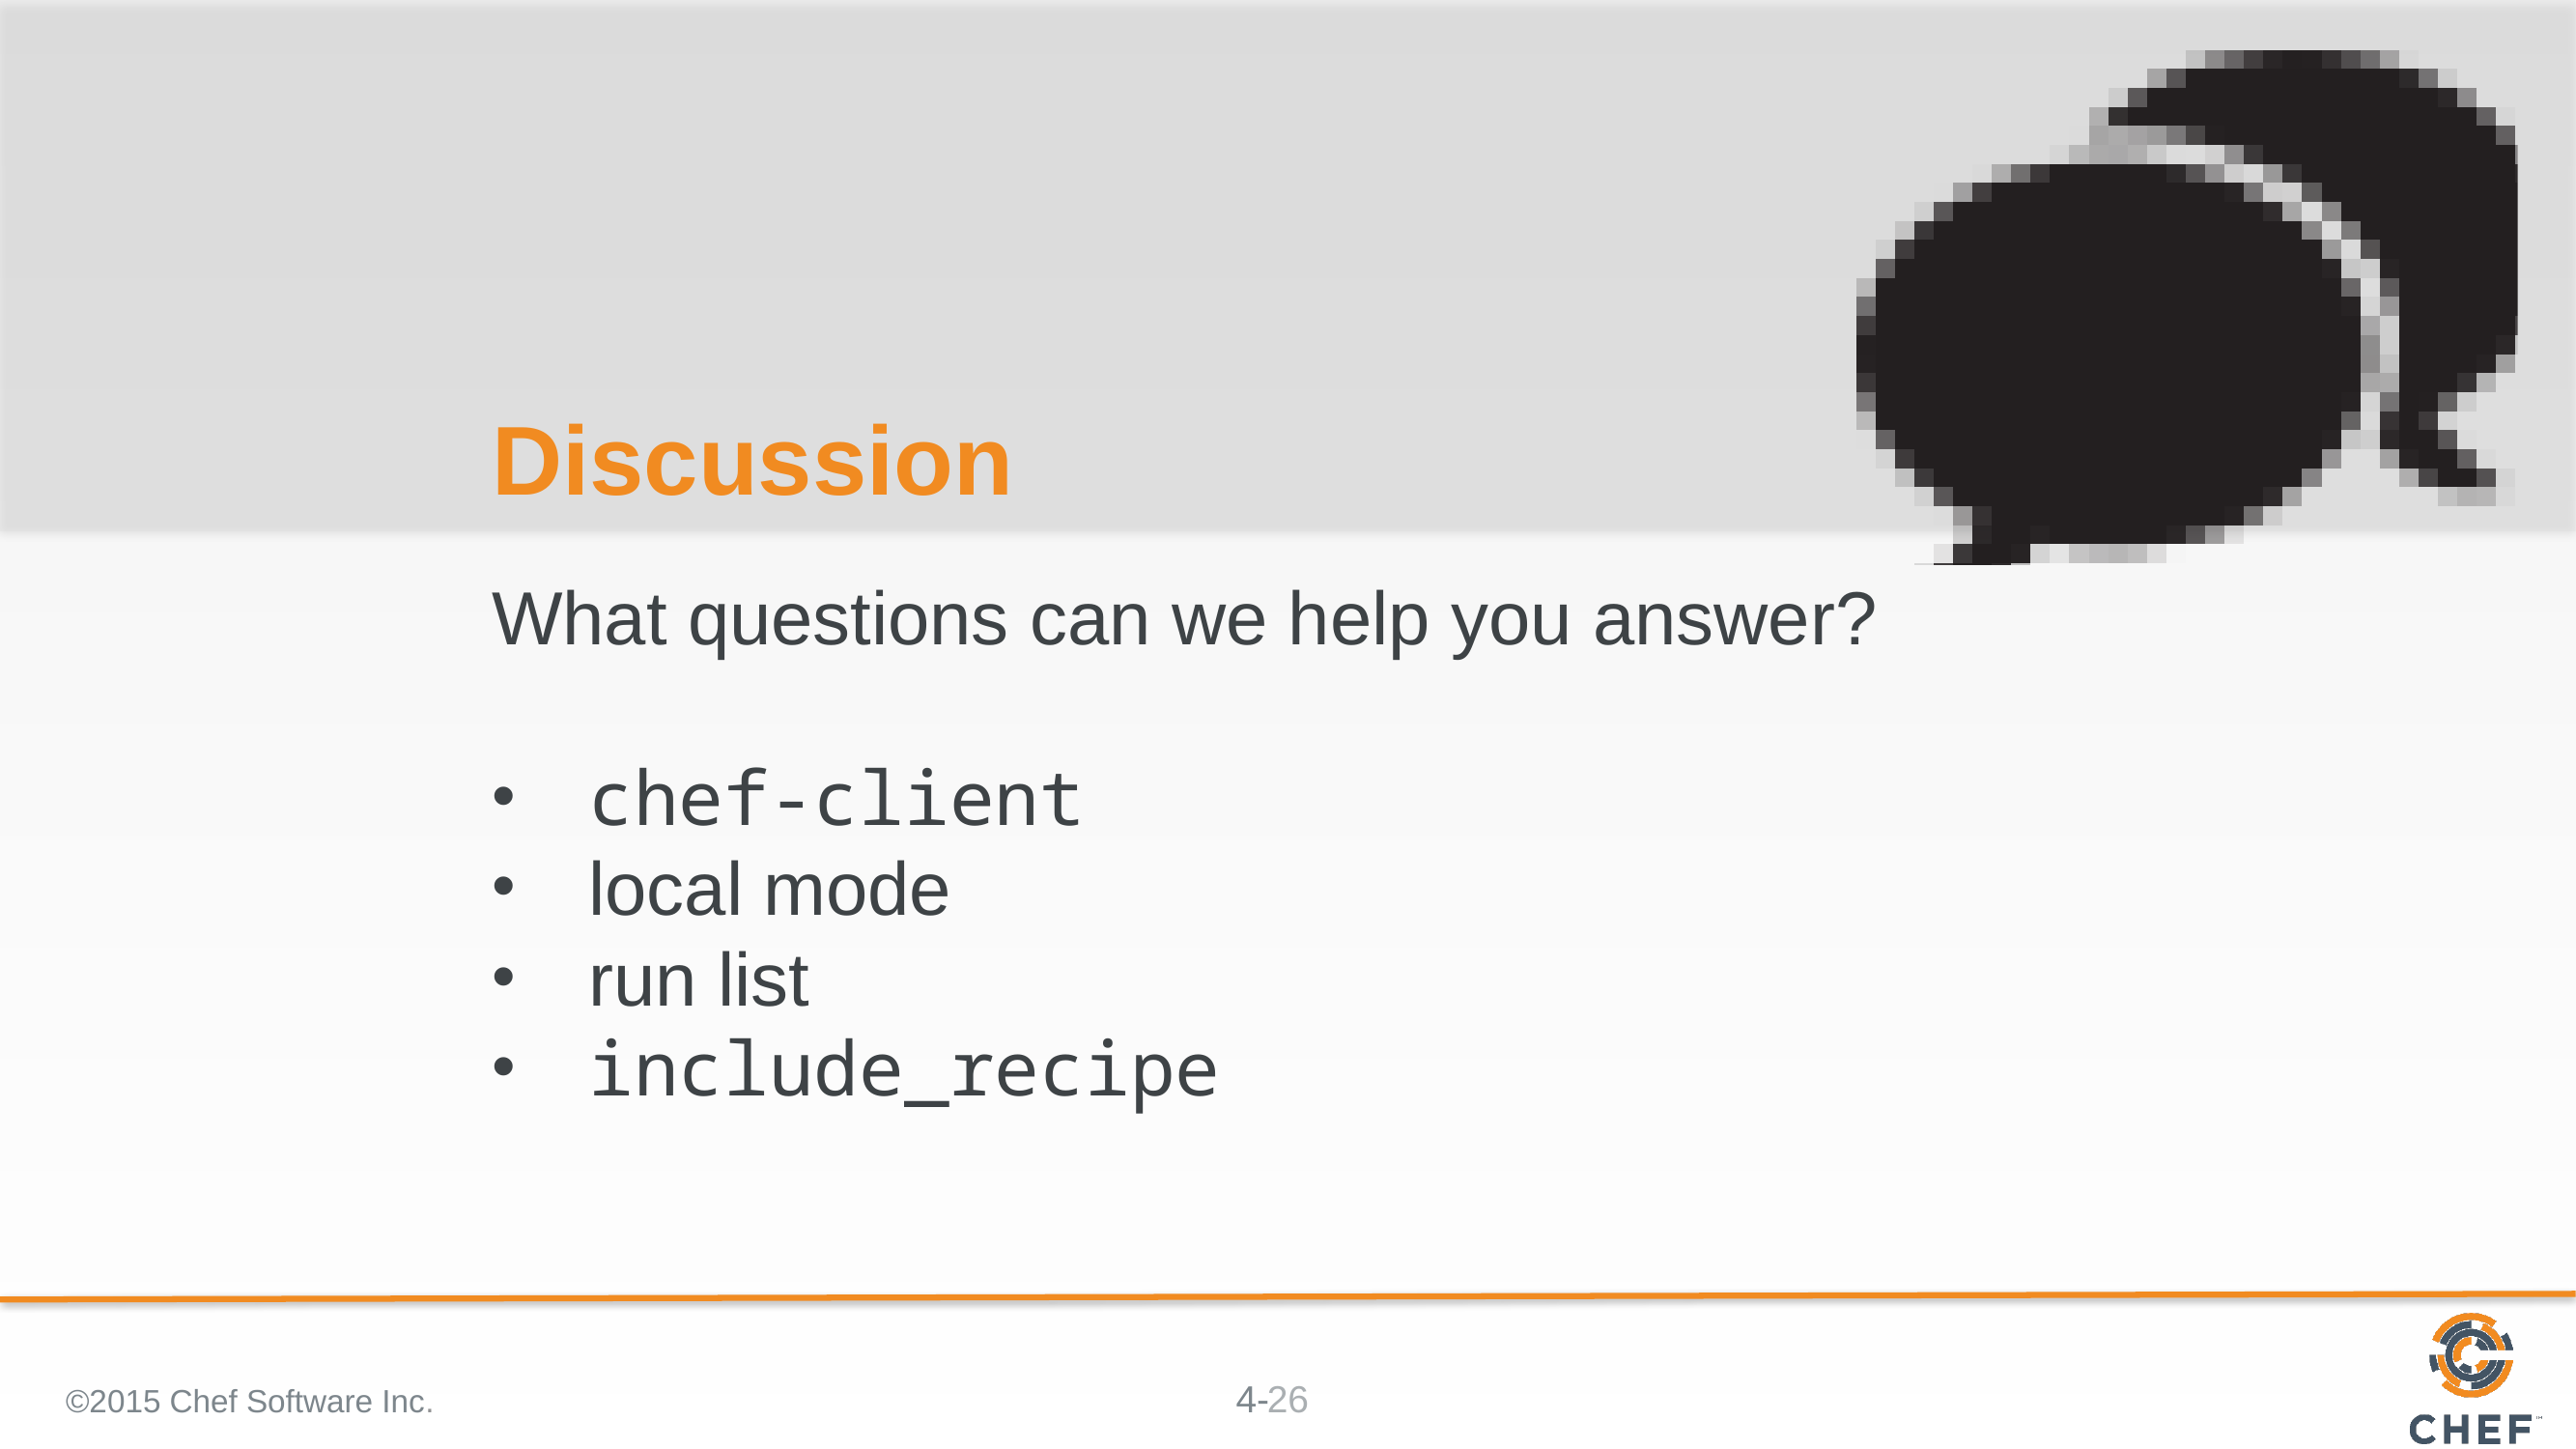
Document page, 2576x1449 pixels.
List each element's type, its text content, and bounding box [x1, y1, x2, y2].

slide_number 26 [998, 1359, 1578, 1437]
subtitle What questions can we help you answer? chef-client local mode run list include_recipe [477, 554, 2217, 1311]
footer ©2015 Chef Software Inc. [51, 1359, 952, 1440]
picture [2399, 1297, 2550, 1449]
title Discussion [477, 395, 2217, 531]
